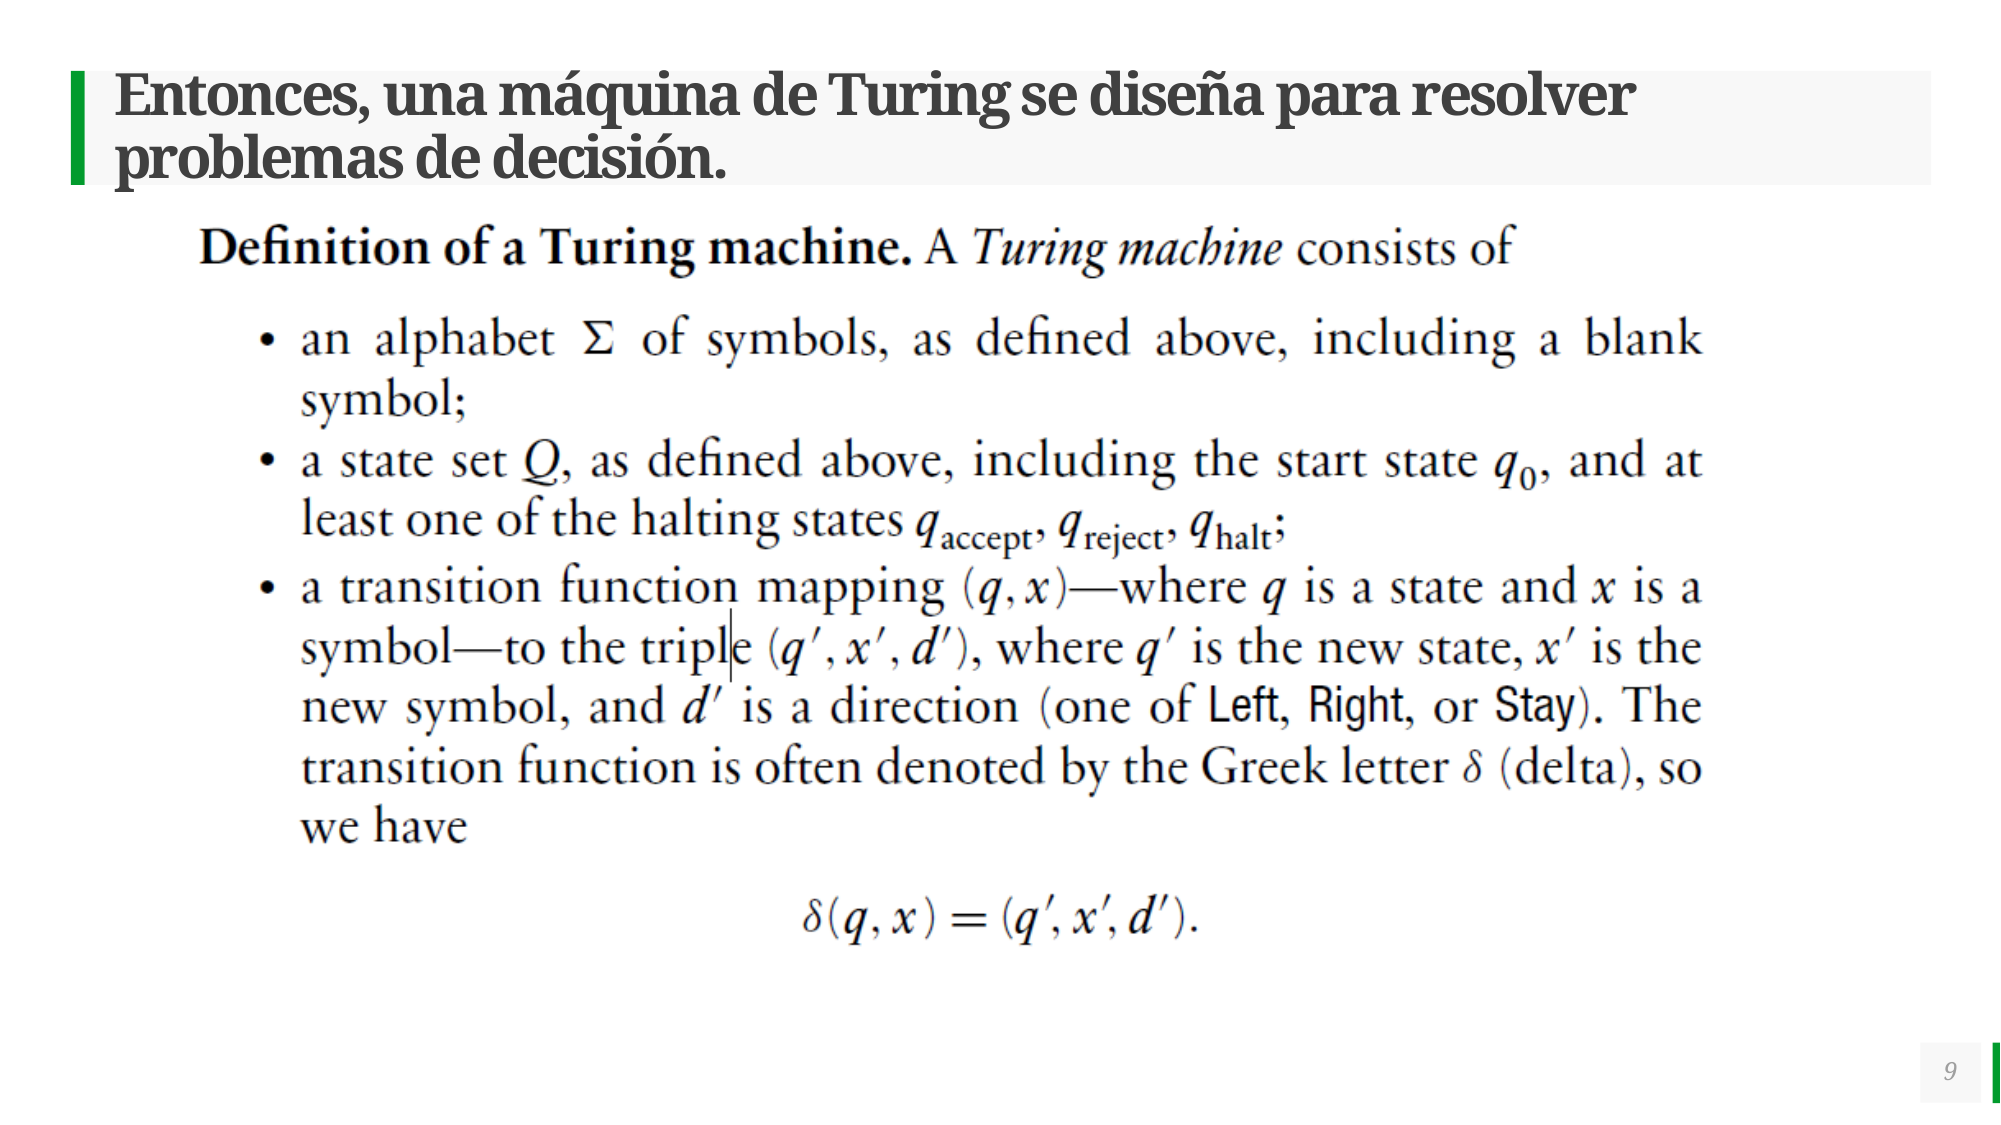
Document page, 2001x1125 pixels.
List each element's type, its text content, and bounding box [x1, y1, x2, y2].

slide_number 9 [1920, 1042, 1982, 1103]
title Entonces, una máquina de Turing se diseña para resolver problemas de decisión. [84, 70, 1932, 185]
picture [182, 203, 1755, 984]
